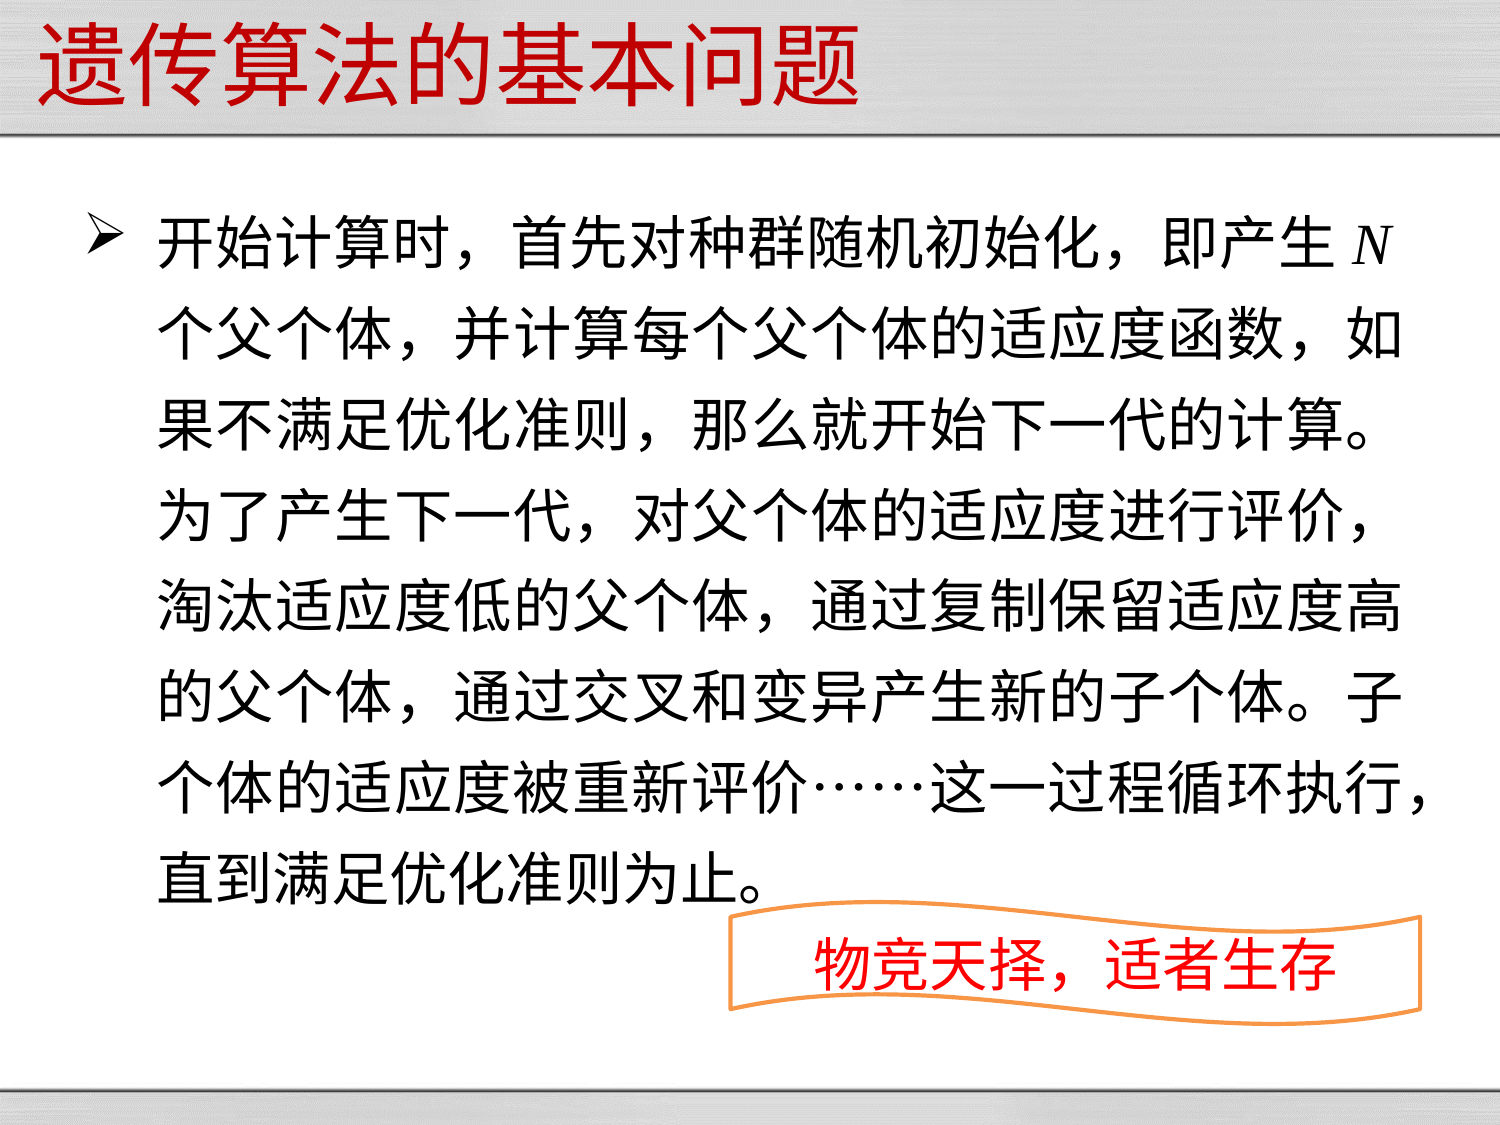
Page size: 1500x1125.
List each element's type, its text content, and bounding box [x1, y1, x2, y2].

text_box 物竞天择，适者生存 [728, 899, 1423, 1027]
title 遗传算法的基本问题 [25, 11, 1469, 130]
text_box 开始计算时，首先对种群随机初始化，即产生N个父个体，并计算每个父个体的适应度函数，如果不满足优化准则，那么就开始下一代的计算。为了产生下一代，对父个体的适应度进行评价，淘汰适应度低的父个体，通过复制保留适应度高的父个体，通过交叉和变异产生新的子个体。子个体的适应度被重新评价……这一过程循环执行，直到满足优化准则为止。 [67, 177, 1421, 920]
picture [0, 0, 1500, 1125]
